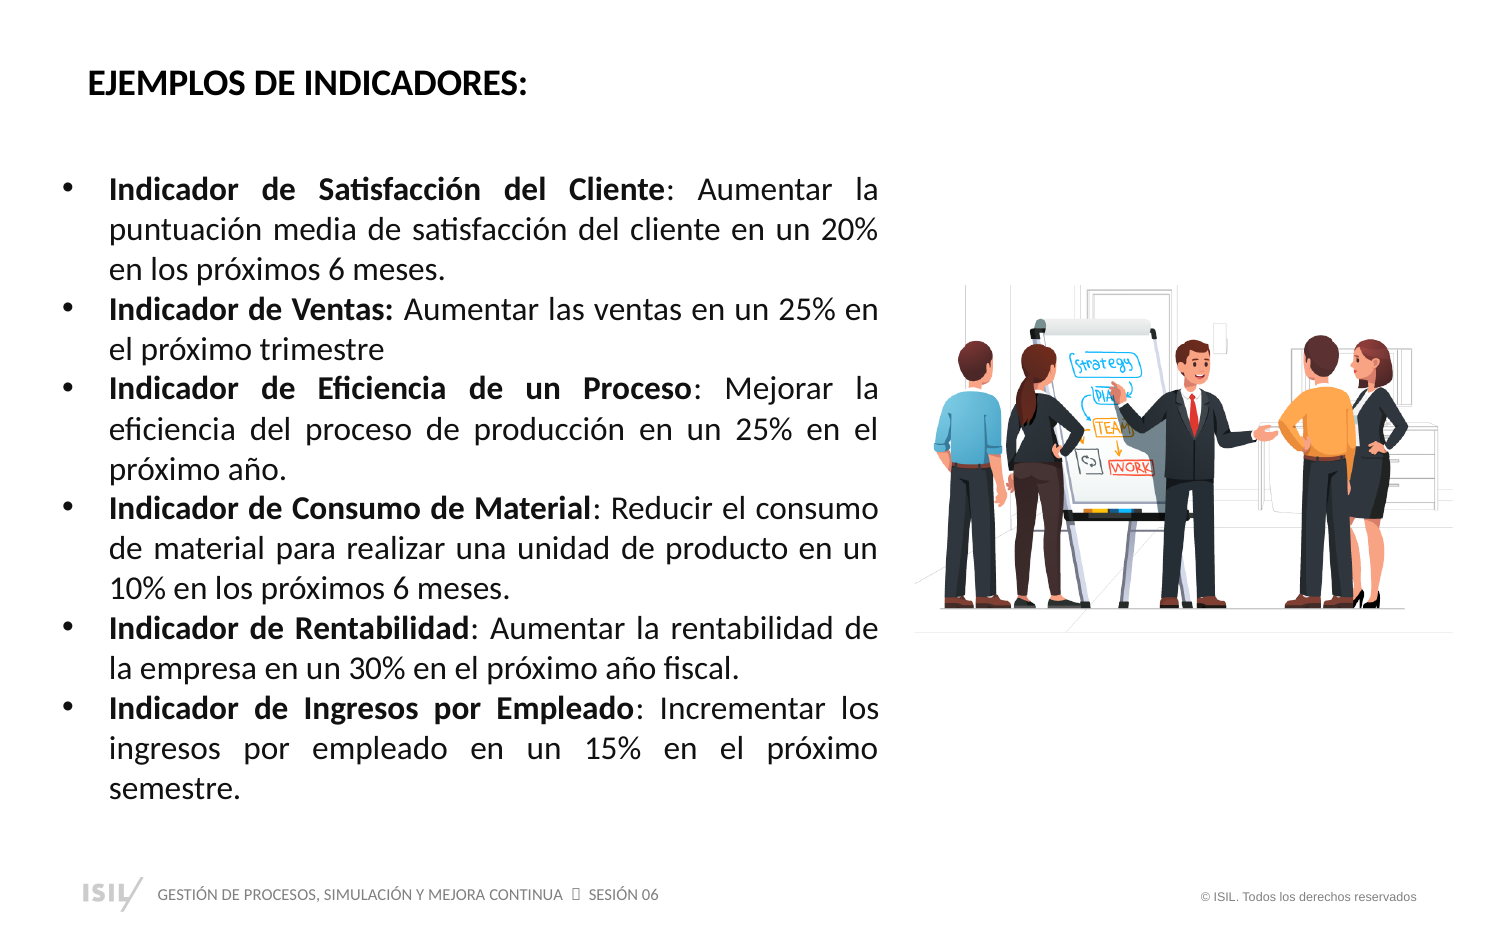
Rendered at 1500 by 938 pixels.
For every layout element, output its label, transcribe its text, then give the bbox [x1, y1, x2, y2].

text_box Indicador de Satisfacción del Cliente: Aumentar la puntuación media de satisfacción del cliente en un 20% en los próximos 6 meses. Indicador de Ventas: Aumentar las ventas en un 25% en el próximo trimestre Indicador de Eficiencia de un Proceso: Mejorar la eficiencia del proceso de producción en un 25% en el próximo año. Indicador de Consumo de Material: Reducir el consumo de material para realizar una unidad de producto en un 10% en los próximos 6 meses. Indicador de Rentabilidad: Aumentar la rentabilidad de la empresa en un 30% en el próximo año fiscal. Indicador de Ingresos por Empleado: Incrementar los ingresos por empleado en un 15% en el próximo semestre. [47, 159, 895, 814]
picture [914, 285, 1453, 653]
text_box EJEMPLOS DE INDICADORES: [72, 50, 543, 110]
